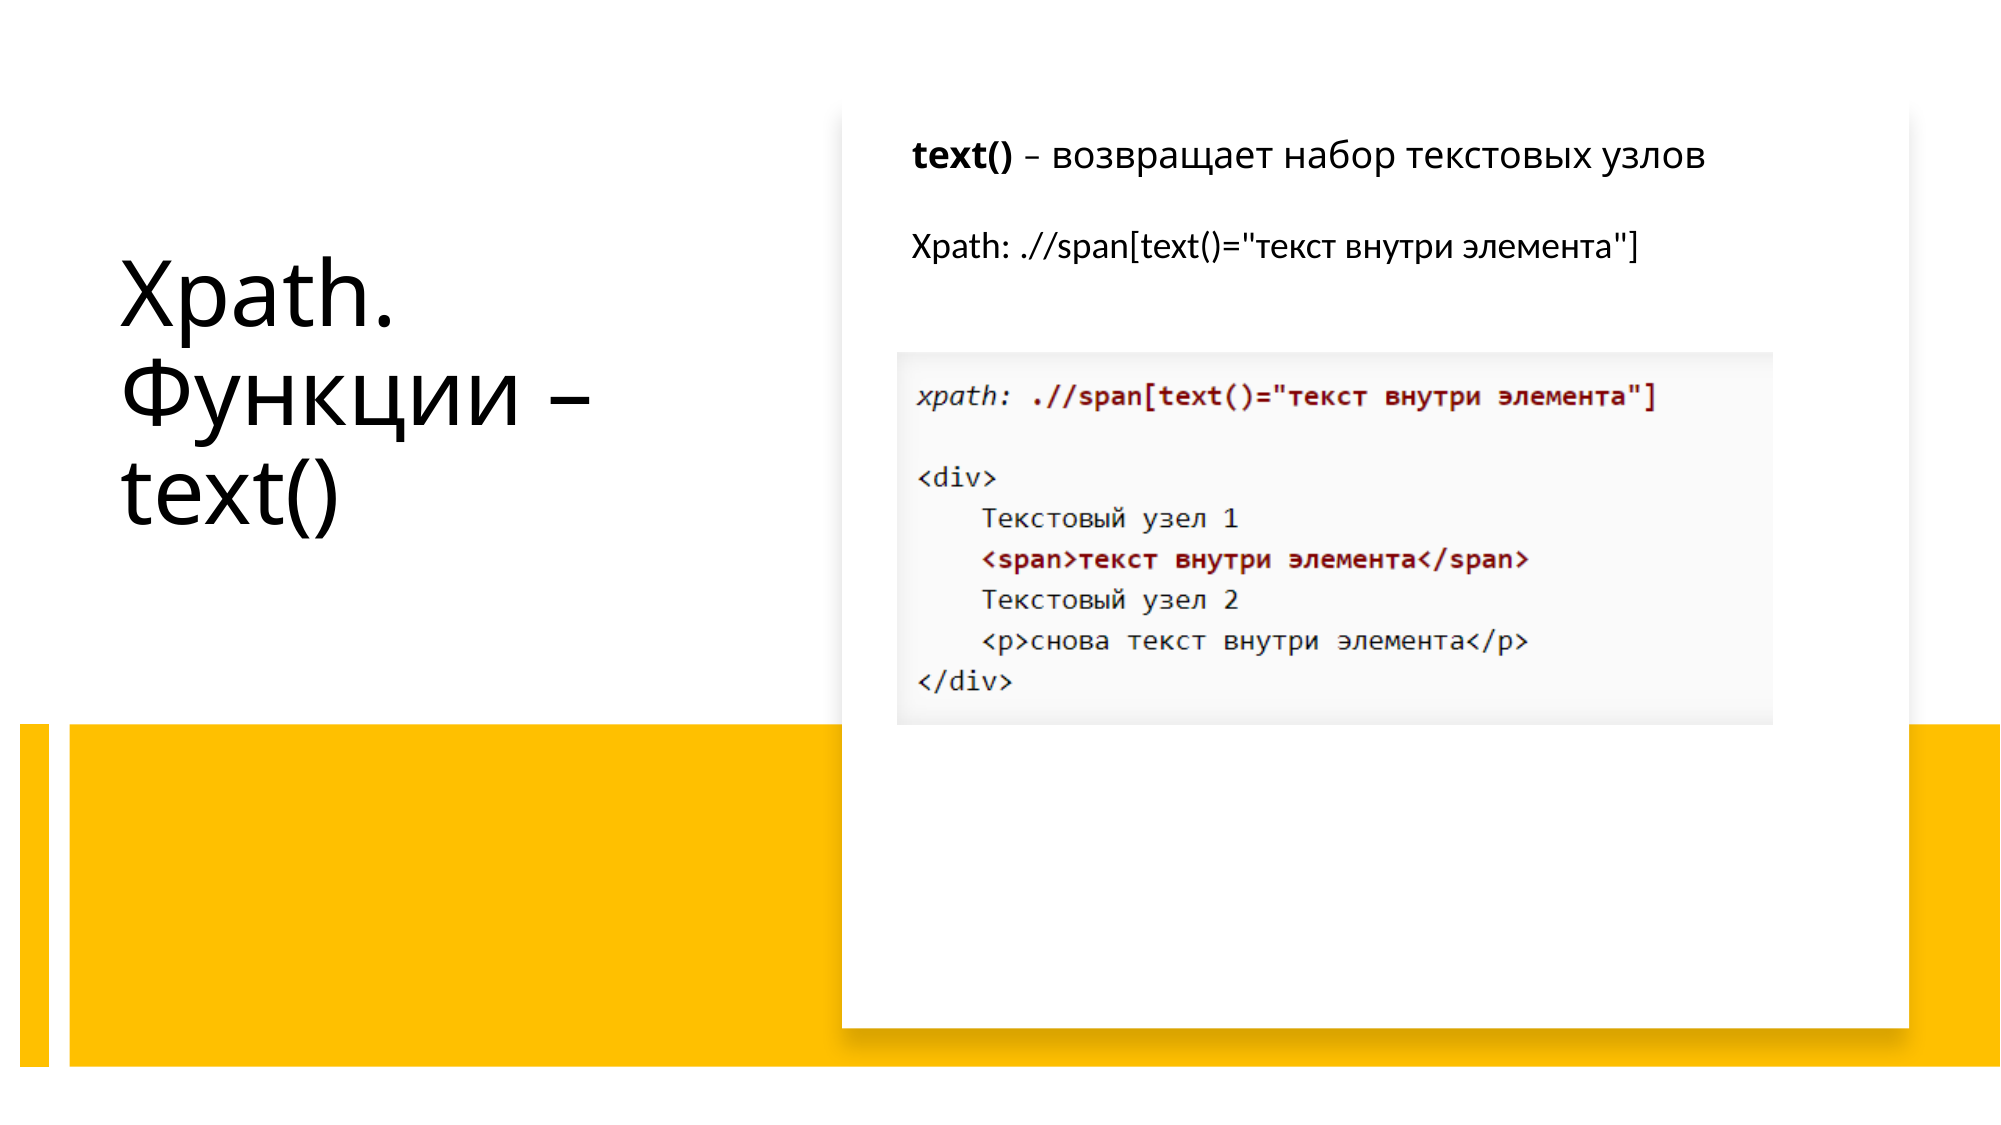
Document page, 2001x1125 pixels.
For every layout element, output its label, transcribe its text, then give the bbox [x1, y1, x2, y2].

text_box [0, 0, 2000, 1125]
picture [897, 352, 1773, 725]
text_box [34, 724, 2000, 1067]
title Xpath. Функции – text() [105, 239, 783, 682]
text_box text() – возвращает набор текстовых узлов Xpath: .//span[text()="текст внутри элемента"] [897, 123, 1910, 274]
text_box [841, 95, 1910, 724]
